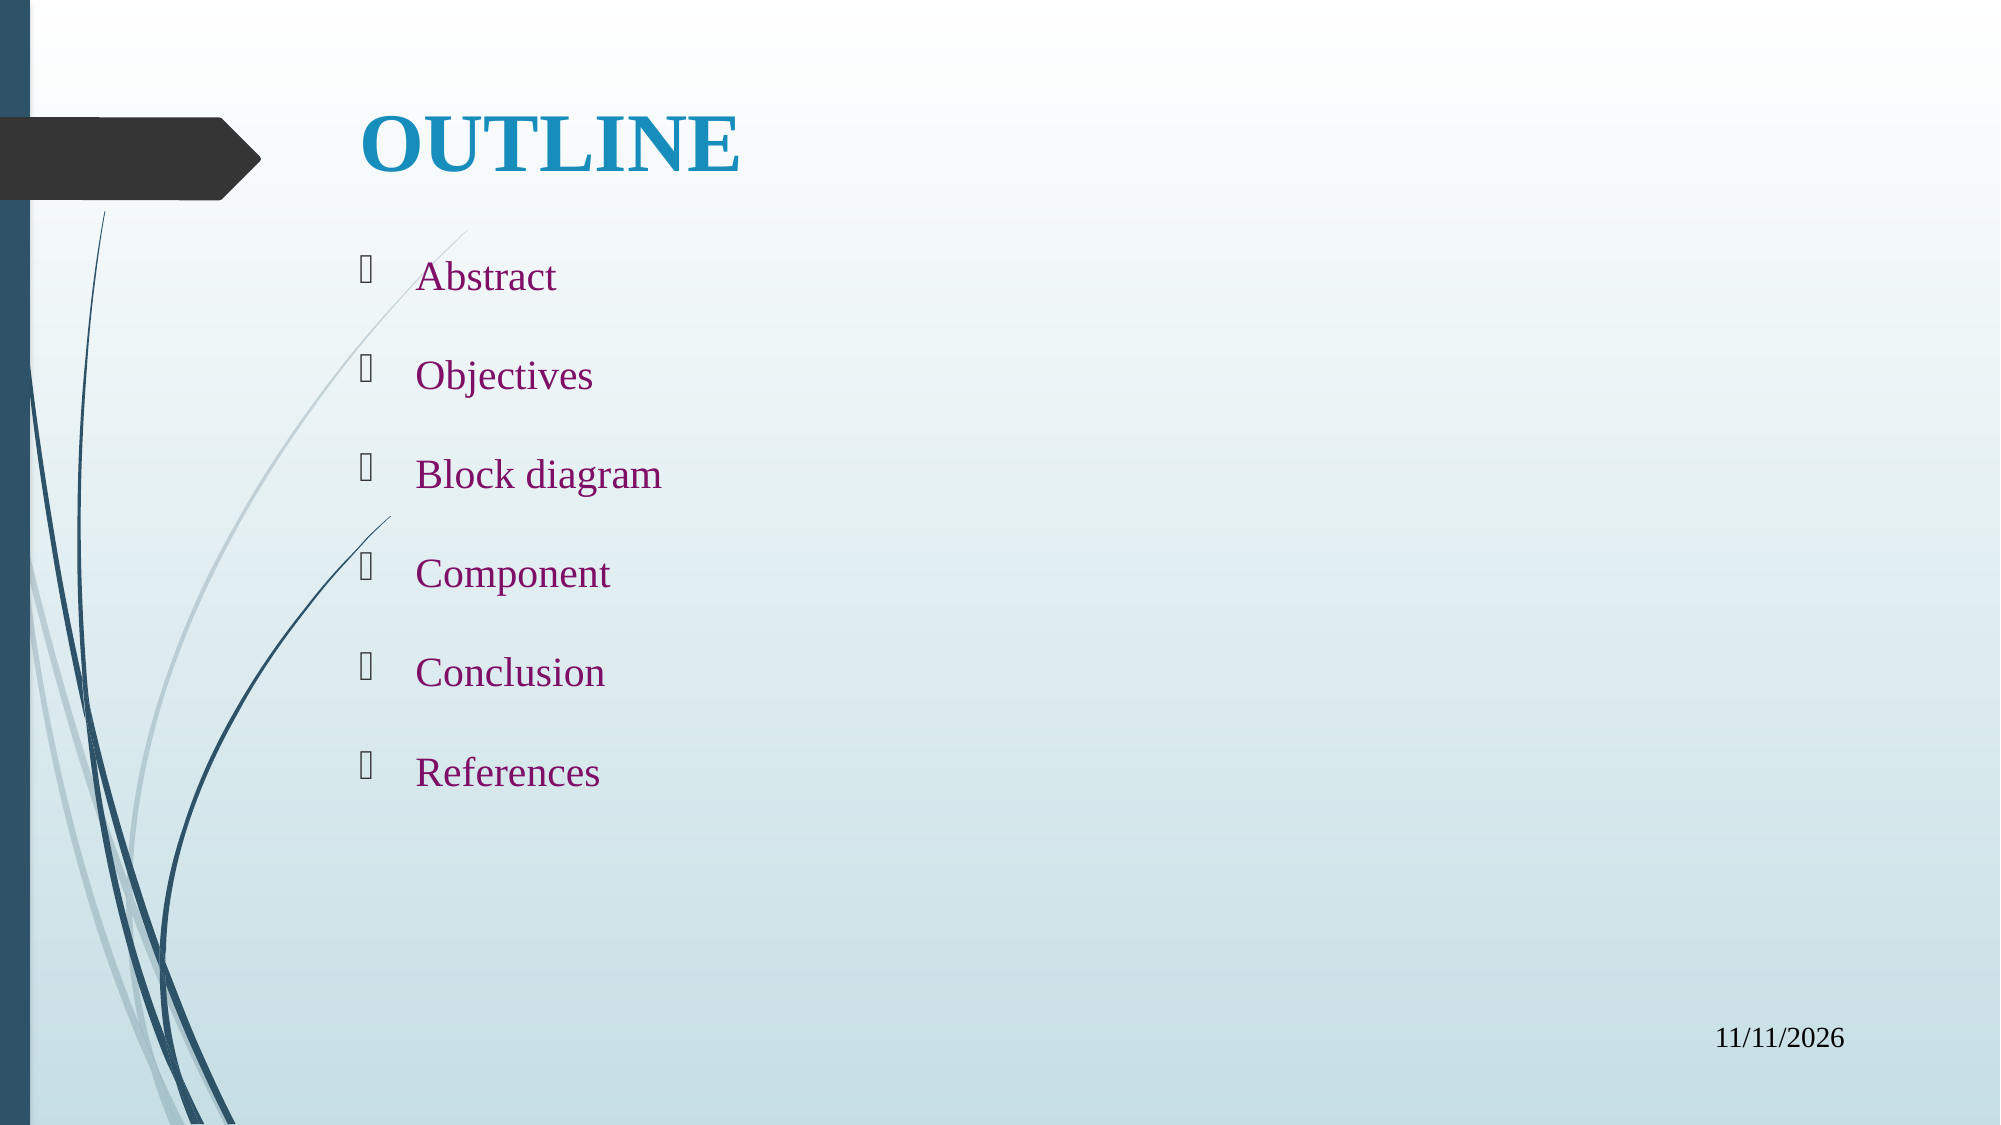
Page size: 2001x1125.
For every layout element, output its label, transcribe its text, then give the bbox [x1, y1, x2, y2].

list Abstract Objectives Block diagram Component Conclusion References [344, 233, 1796, 1096]
title OUTLINE [344, 80, 958, 233]
slide_number [1699, 1005, 1888, 1067]
